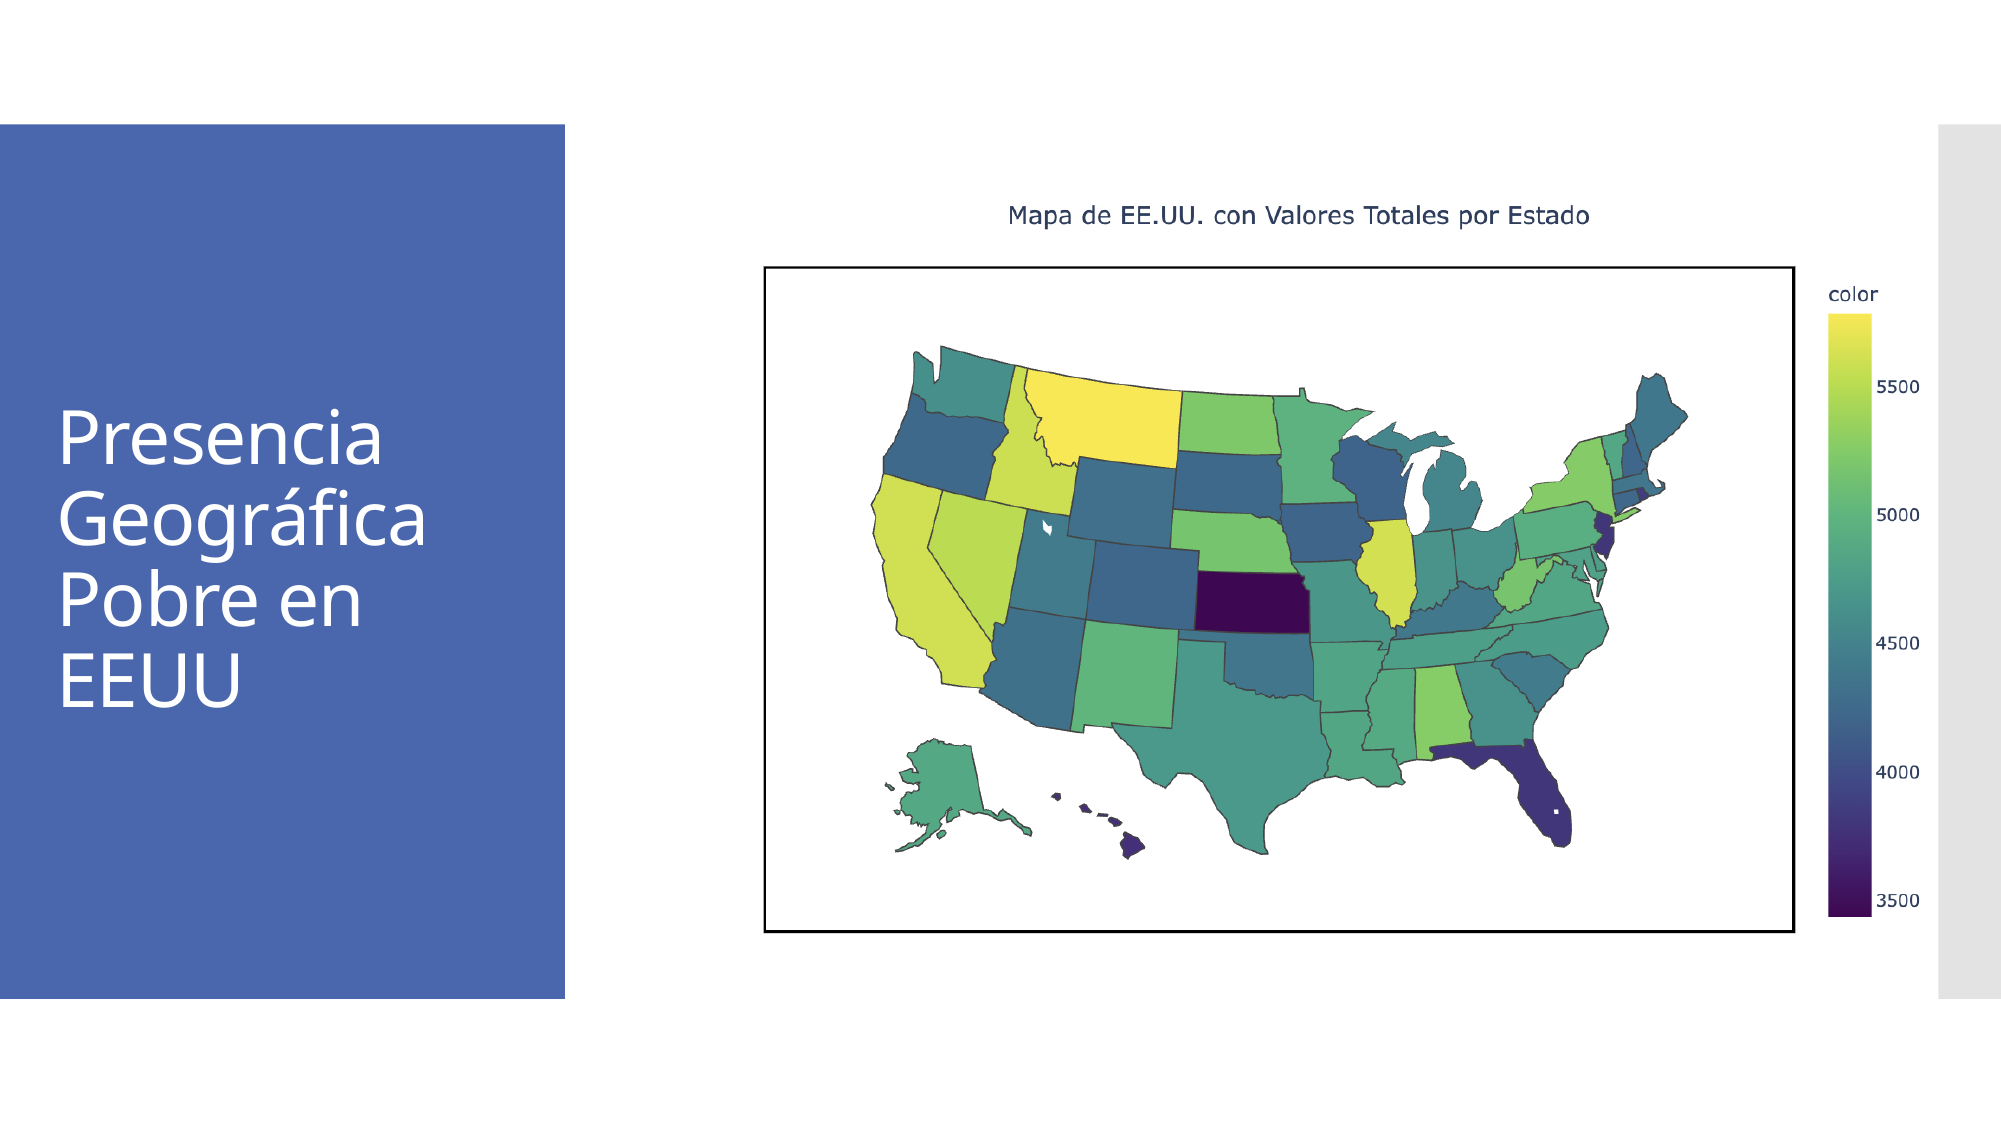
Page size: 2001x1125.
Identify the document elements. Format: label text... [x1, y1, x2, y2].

picture [655, 184, 1932, 972]
text_box Presencia Geográfica Pobre en EEUU [41, 184, 533, 940]
